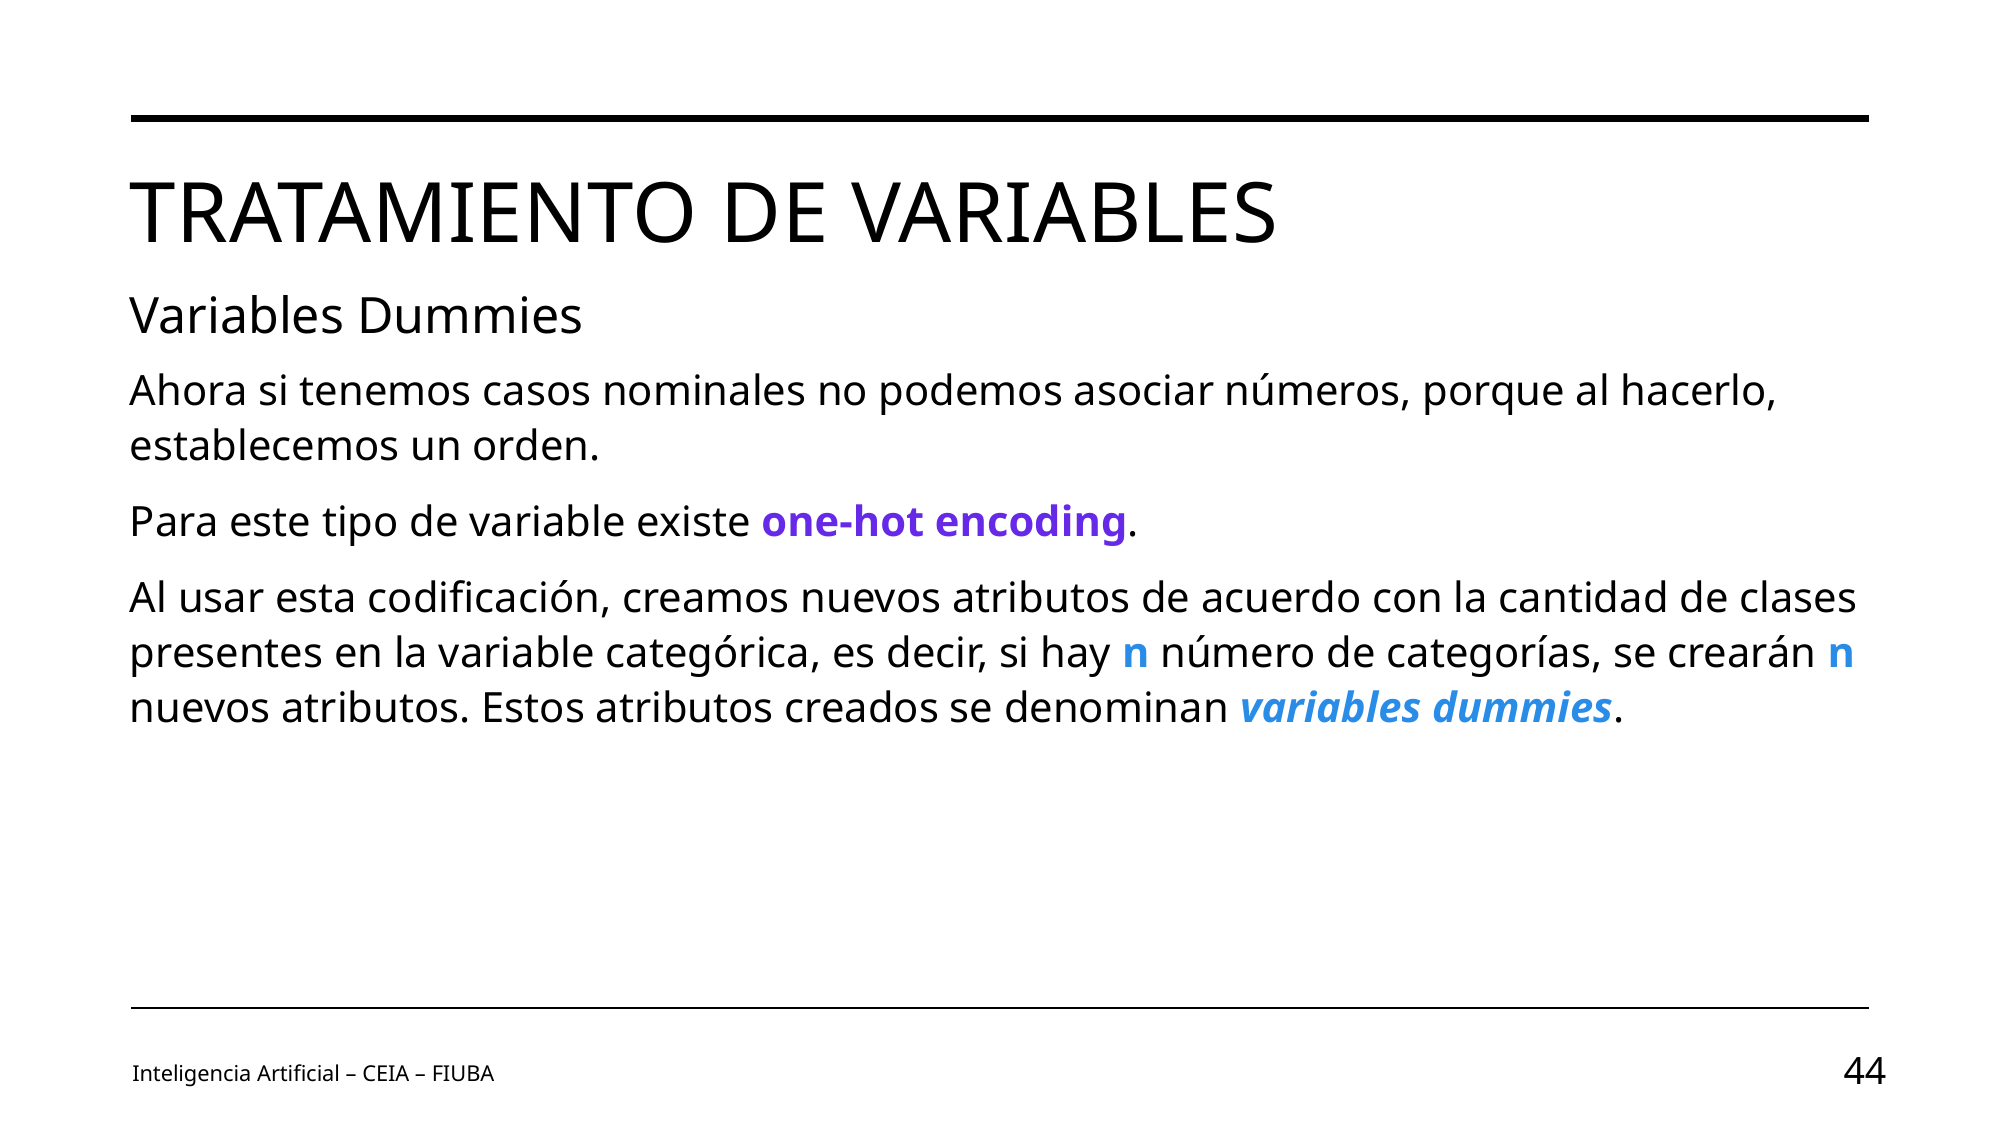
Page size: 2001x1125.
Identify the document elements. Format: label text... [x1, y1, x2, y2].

text_box Variables Dummies [114, 275, 1377, 351]
footer Inteligencia Artificial – CEIA – FIUBA [117, 1042, 862, 1103]
title Tratamiento de variables [114, 151, 1869, 351]
list Ahora si tenemos casos nominales no podemos asociar números, porque al hacerlo, establecemos un orden. Para este tipo de variable existe one-hot encoding. Al usar esta codificación, creamos nuevos atributos de acuerdo con la cantidad de clases presentes en la variable categórica, es decir, si hay n número de categorías, se crearán n nuevos atributos. Estos atributos creados se denominan variables dummies. [114, 351, 1902, 973]
slide_number 44 [1791, 1042, 1902, 1103]
